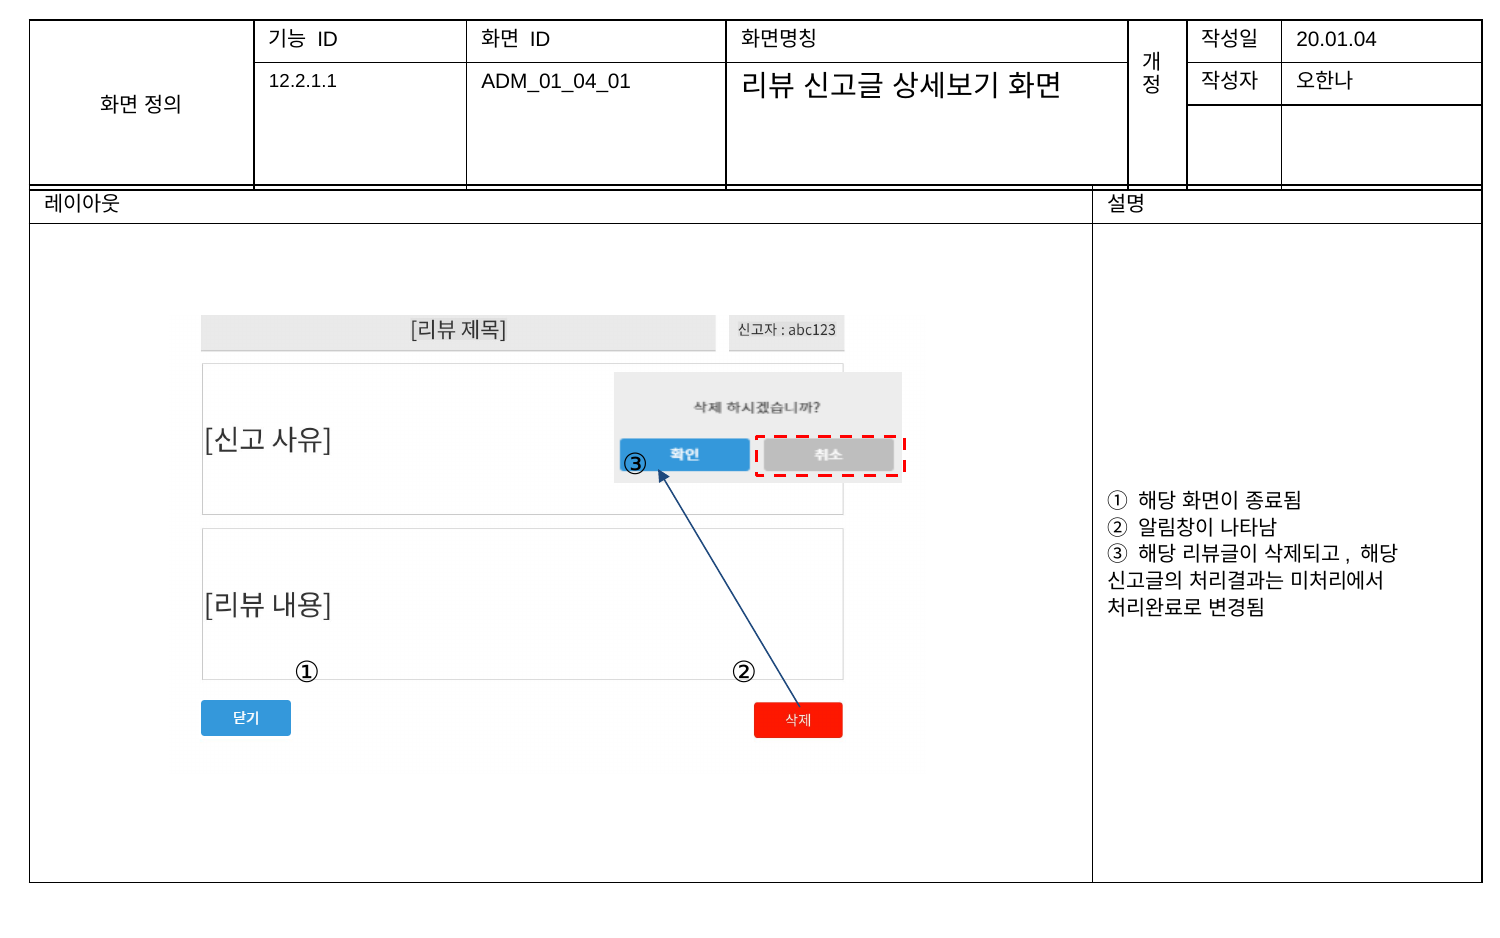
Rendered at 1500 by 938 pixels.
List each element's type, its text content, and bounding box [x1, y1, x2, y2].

table_header 20.01.04 [1282, 21, 1481, 62]
table_cell 작성자 [1188, 63, 1281, 104]
table_cell [30, 322, 1092, 882]
picture [28, 224, 1093, 774]
table_header 화면 정의 [30, 21, 253, 184]
table_cell 오한나 [1282, 63, 1481, 104]
table_cell ① 해당 화면이 종료됨 ② 알림창이 나타남 ③ 해당 리뷰글이 삭제되고, 해당 신고글의 처리결과는 미처리에서 처리완료로 변경됨 [1093, 224, 1481, 882]
table_header 레이아웃 [30, 186, 1092, 223]
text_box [657, 468, 801, 708]
table_cell [1188, 106, 1281, 184]
table_header 작성일 [1188, 21, 1281, 62]
table_header 화면명칭 [727, 21, 1127, 62]
table_cell [1282, 106, 1481, 184]
table_cell ADM_01_04_01 [467, 63, 725, 184]
table_header 화면 ID [467, 21, 725, 62]
table_header 기능 ID [255, 21, 466, 62]
table_header 개정 [1129, 21, 1186, 184]
table_cell 12.2.1.1 [255, 63, 466, 184]
table_cell 리뷰 신고글 상세보기 화면 [727, 63, 1127, 184]
table_header 설명 [1093, 186, 1481, 223]
